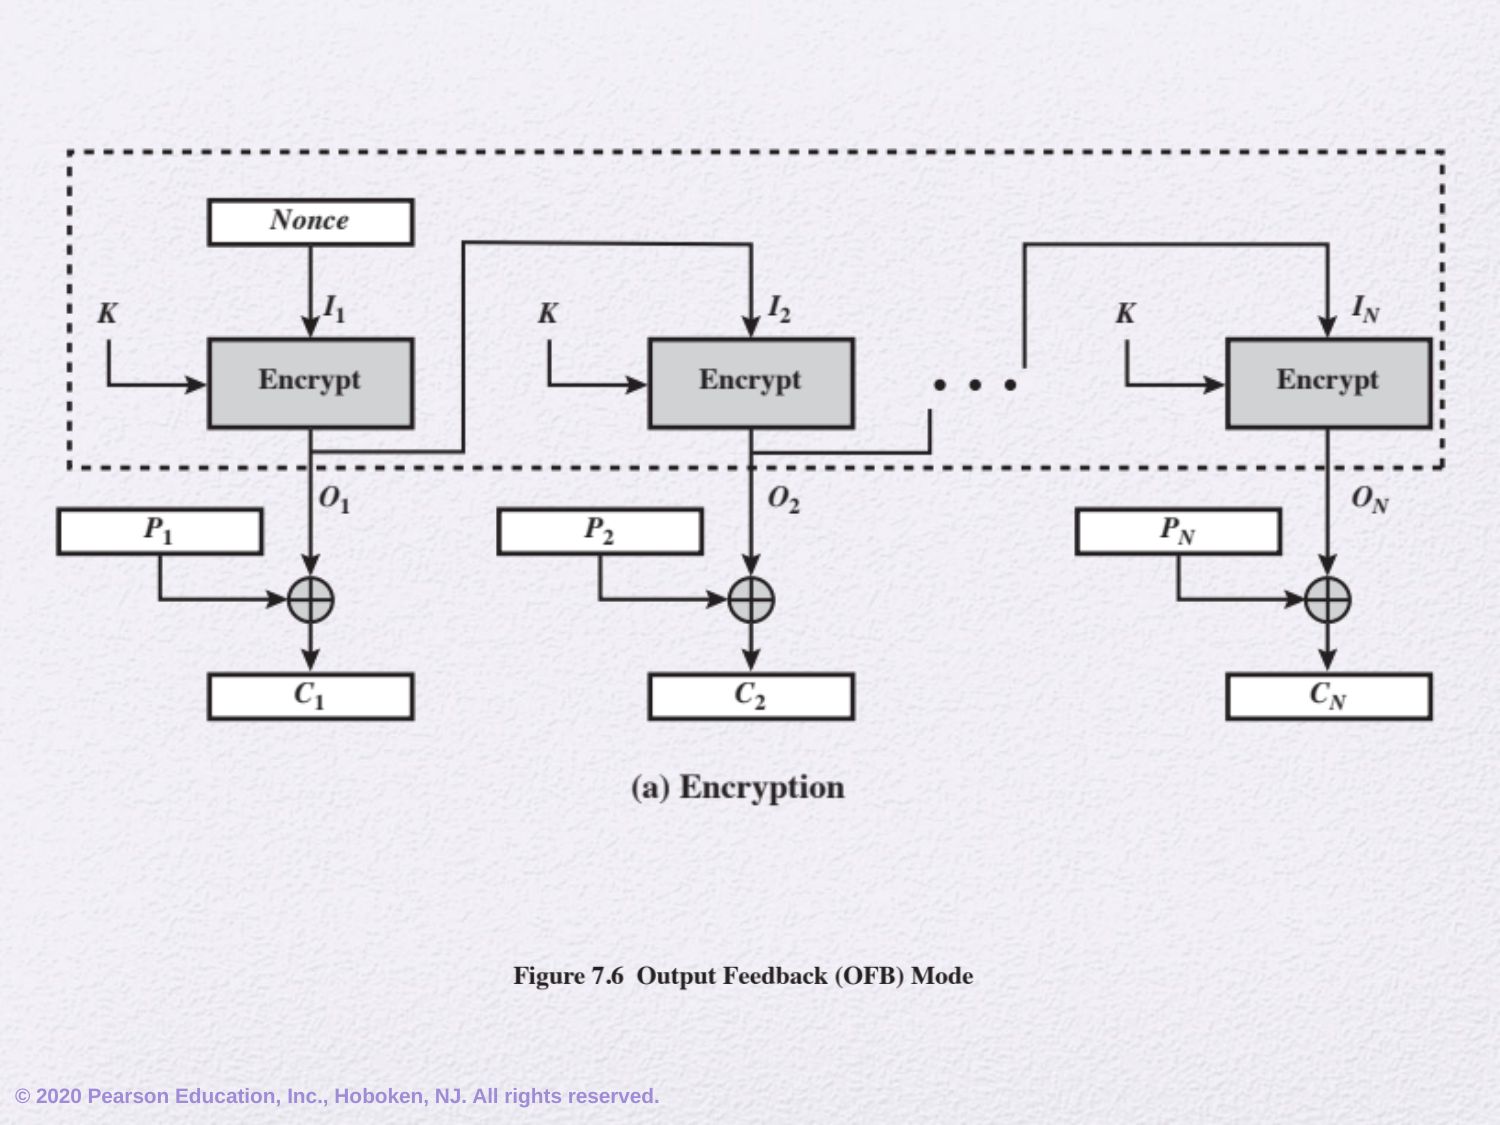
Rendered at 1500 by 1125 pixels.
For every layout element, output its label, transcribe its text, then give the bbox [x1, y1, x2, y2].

footer © 2020 Pearson Education, Inc., Hoboken, NJ. All rights reserved. [0, 1065, 725, 1125]
picture [0, 0, 1500, 1125]
